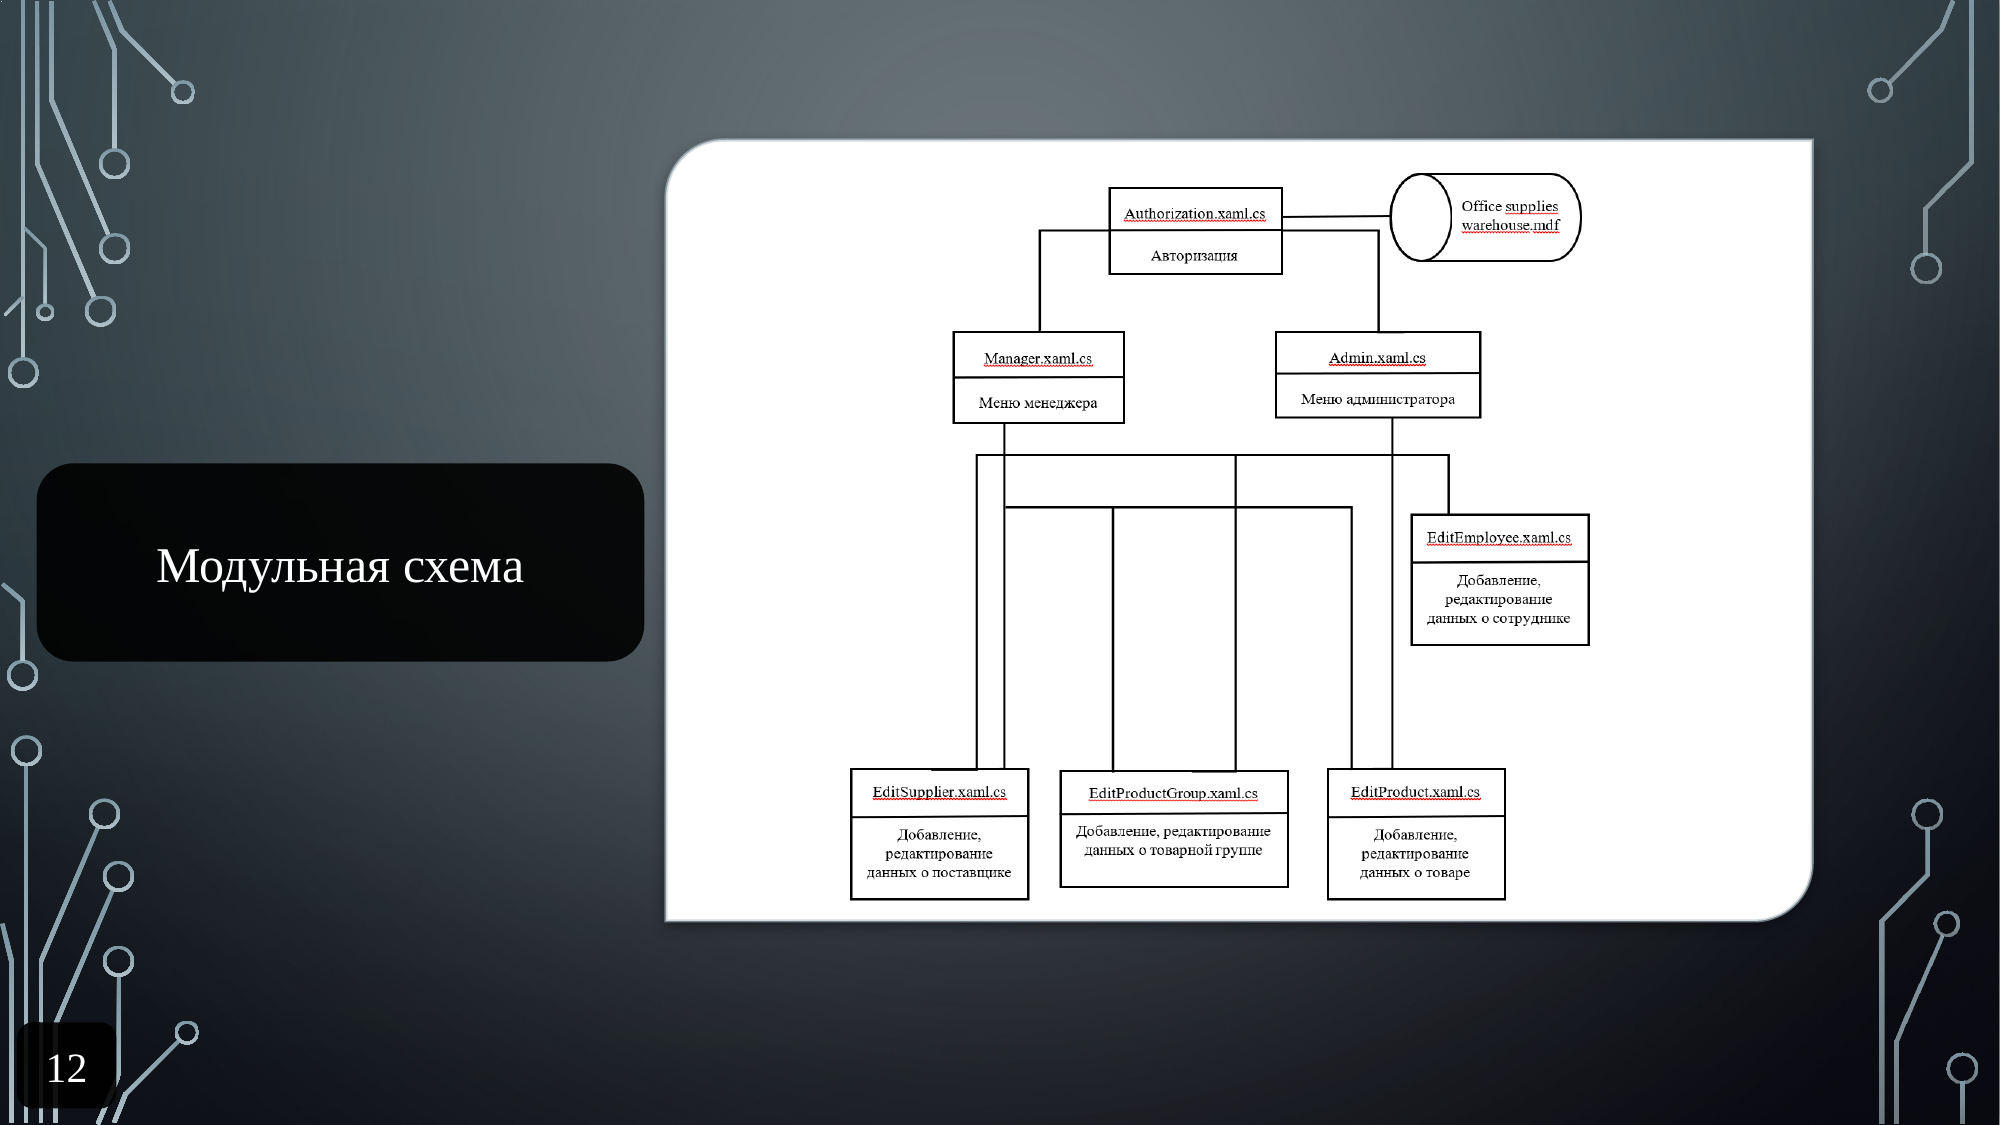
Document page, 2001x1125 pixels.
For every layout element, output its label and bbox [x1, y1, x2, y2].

text_box [0, 0, 201, 1125]
picture [201, 0, 2000, 1125]
text_box [1866, 0, 1978, 1124]
